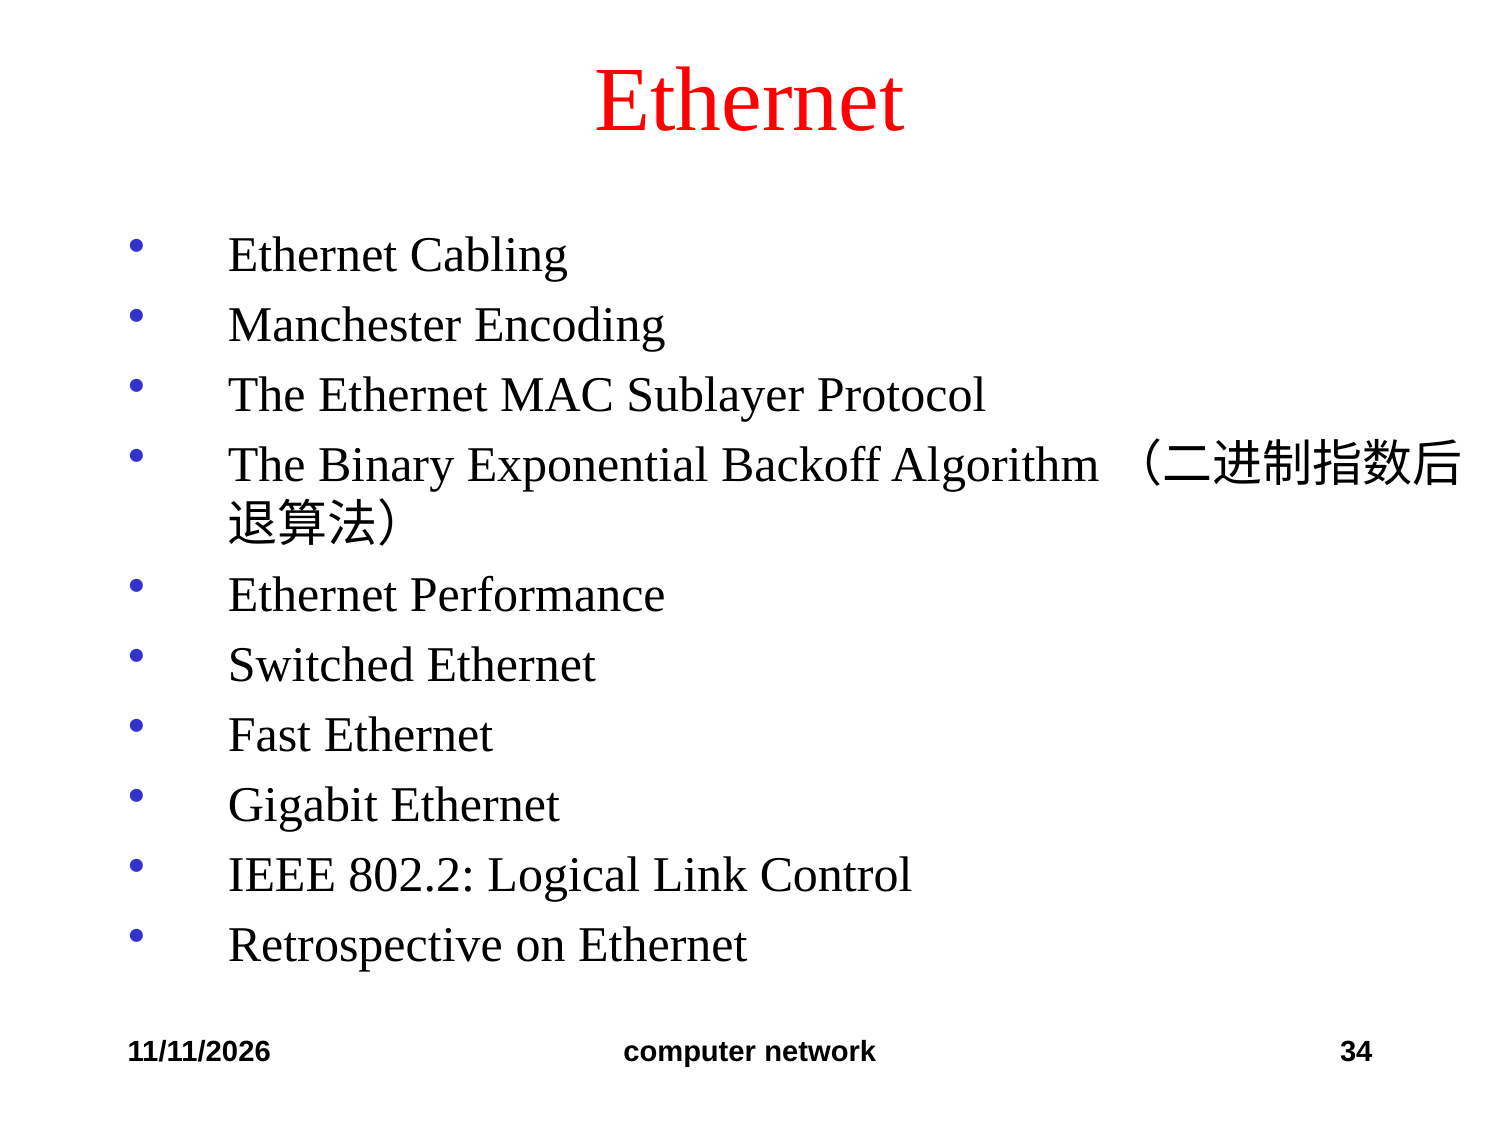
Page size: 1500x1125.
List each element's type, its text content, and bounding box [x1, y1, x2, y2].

footer computer network [512, 1032, 988, 1100]
title Ethernet [0, 0, 1500, 188]
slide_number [112, 1025, 425, 1100]
list Ethernet Cabling Manchester Encoding The Ethernet MAC Sublayer Protocol The Binary Exponential Backoff Algorithm（二进制指数后退算法） Ethernet Performance Switched Ethernet Fast Ethernet Gigabit Ethernet IEEE 802.2: Logical Link Control Retrospective on Ethernet [113, 214, 1500, 1032]
slide_number 34 [1074, 1032, 1388, 1100]
